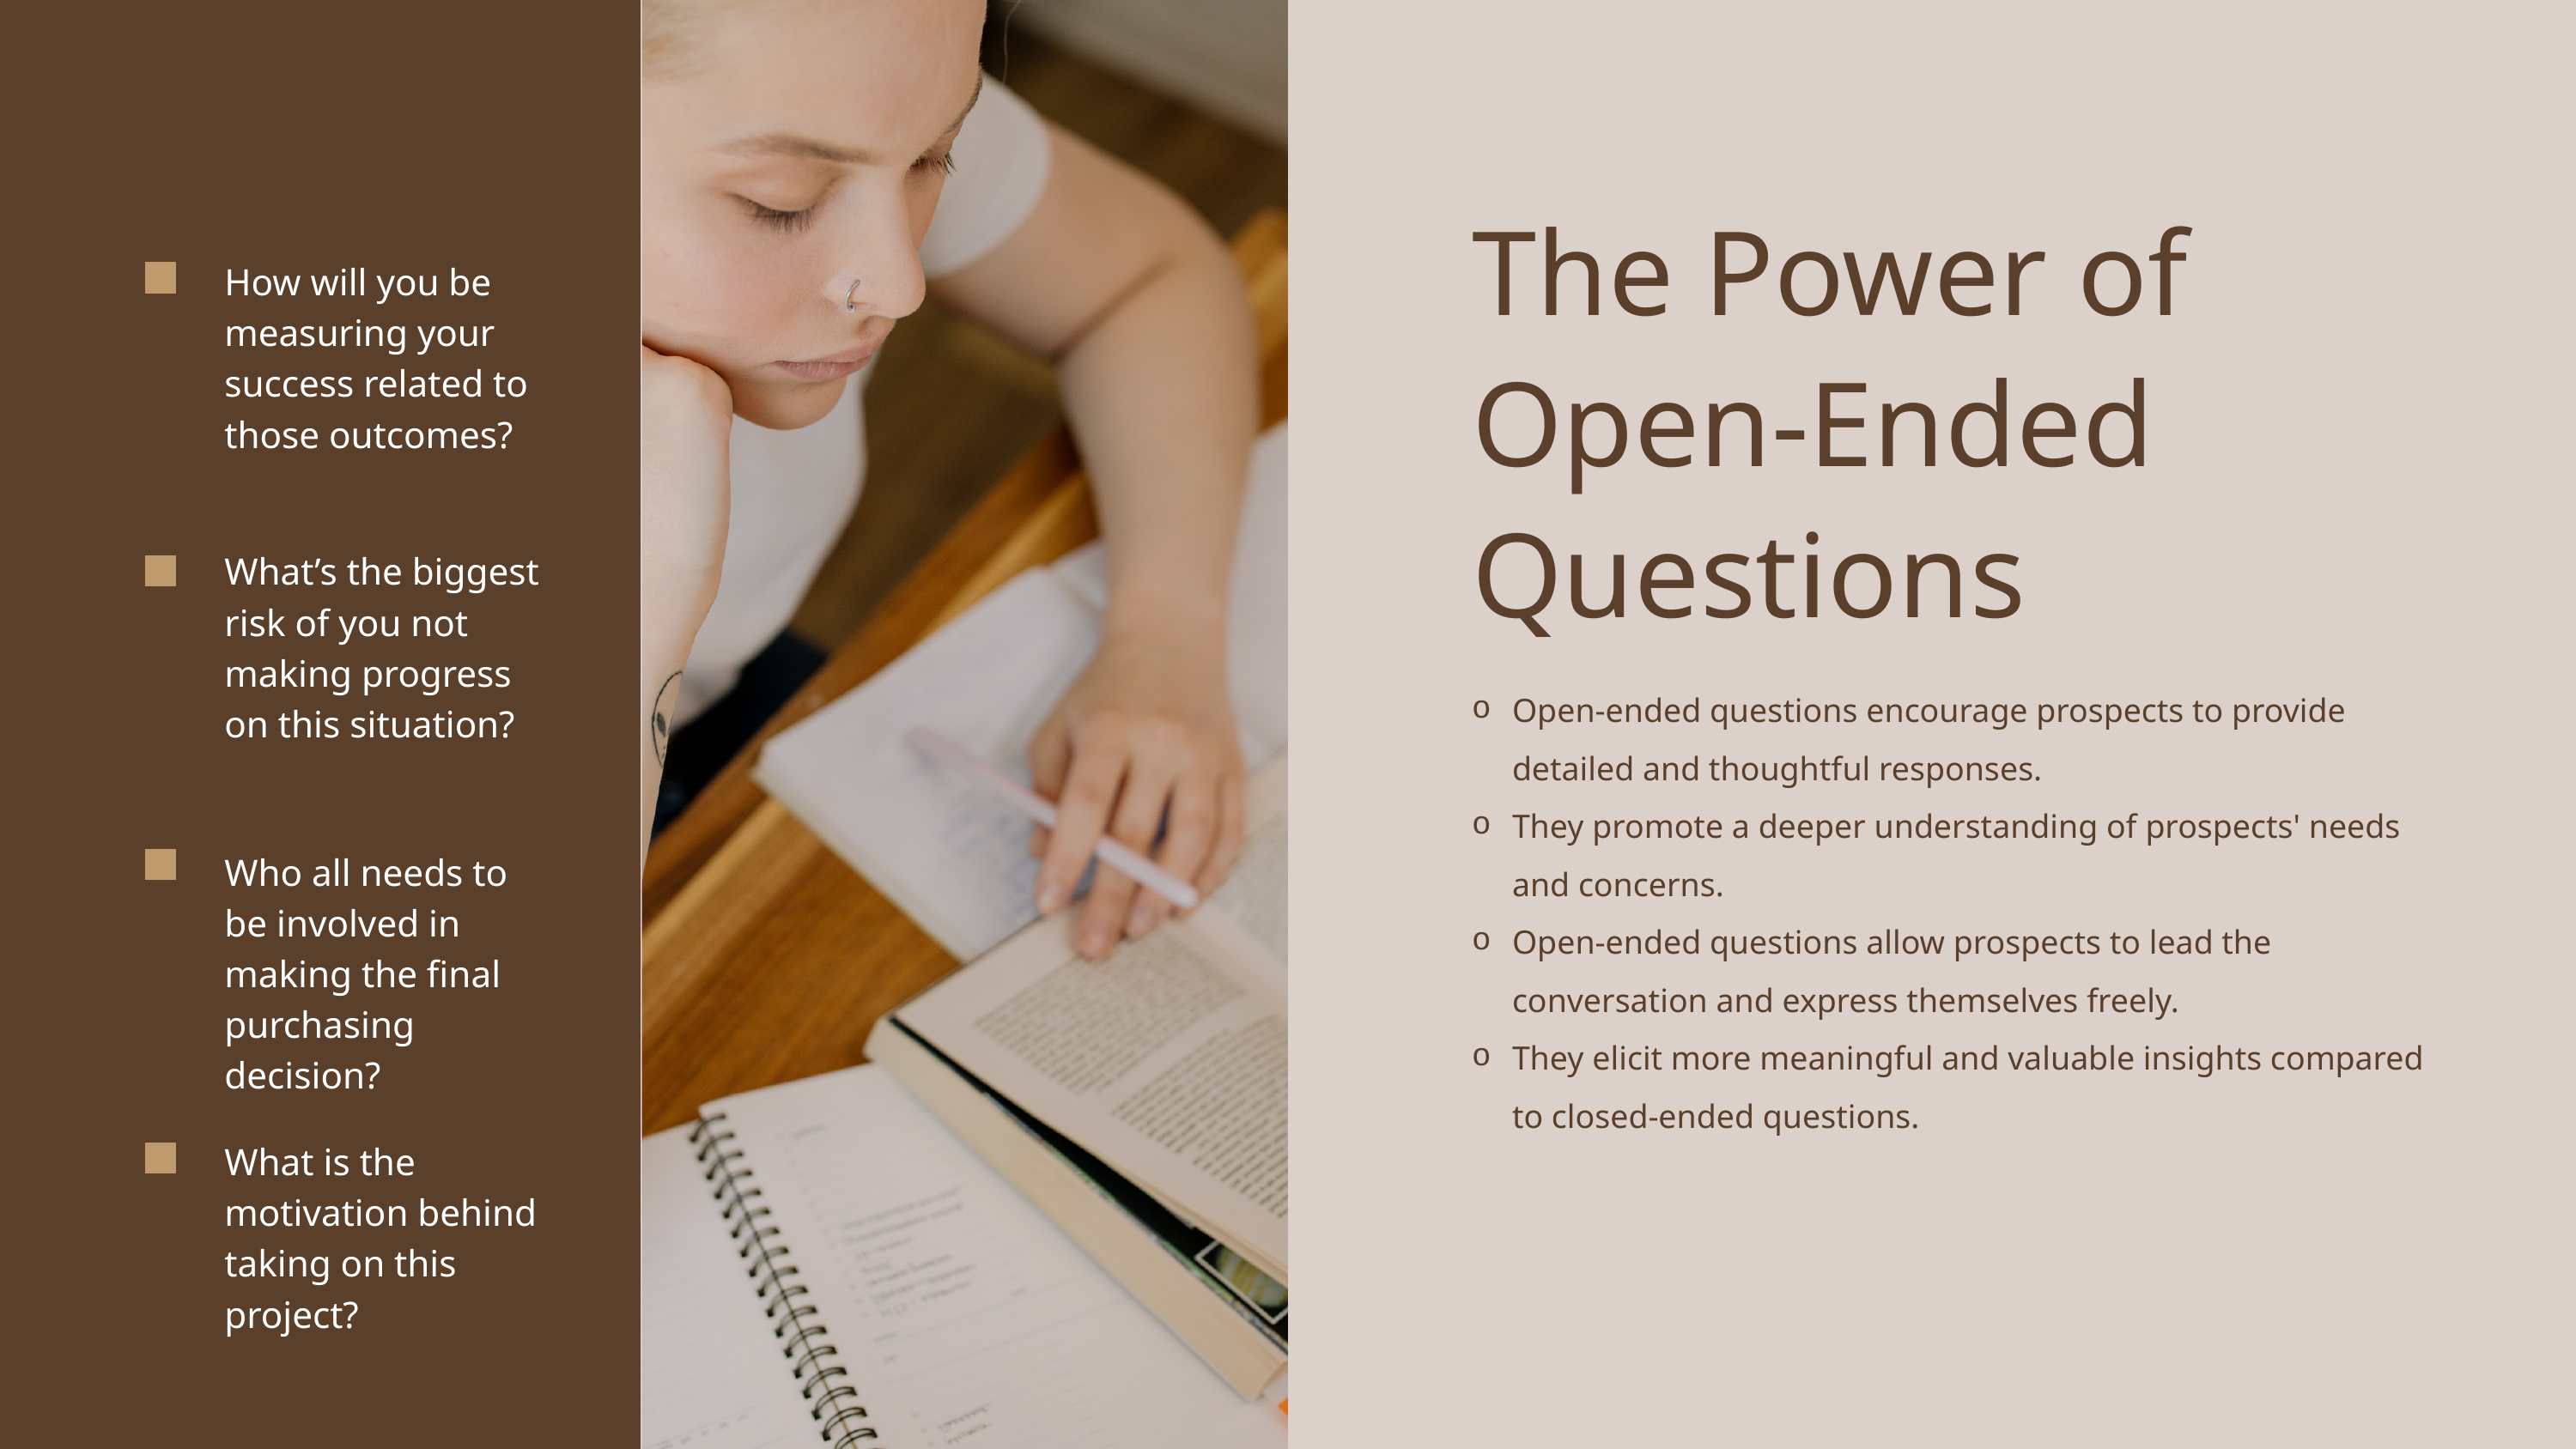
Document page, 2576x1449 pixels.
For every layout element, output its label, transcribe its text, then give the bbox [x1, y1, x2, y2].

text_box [144, 1142, 177, 1174]
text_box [144, 261, 177, 294]
text_box The Power of Open-Ended Questions [1472, 187, 2432, 641]
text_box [645, 0, 1289, 1449]
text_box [144, 555, 177, 587]
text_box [0, 0, 641, 1449]
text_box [144, 848, 177, 881]
text_box Open-ended questions encourage prospects to provide detailed and thoughtful responses. They promote a deeper understanding of prospects' needs and concerns. Open-ended questions allow prospects to lead the conversation and express themselves freely. They elicit more meaningful and valuable insights compared to closed-ended questions. [1472, 670, 2432, 1135]
